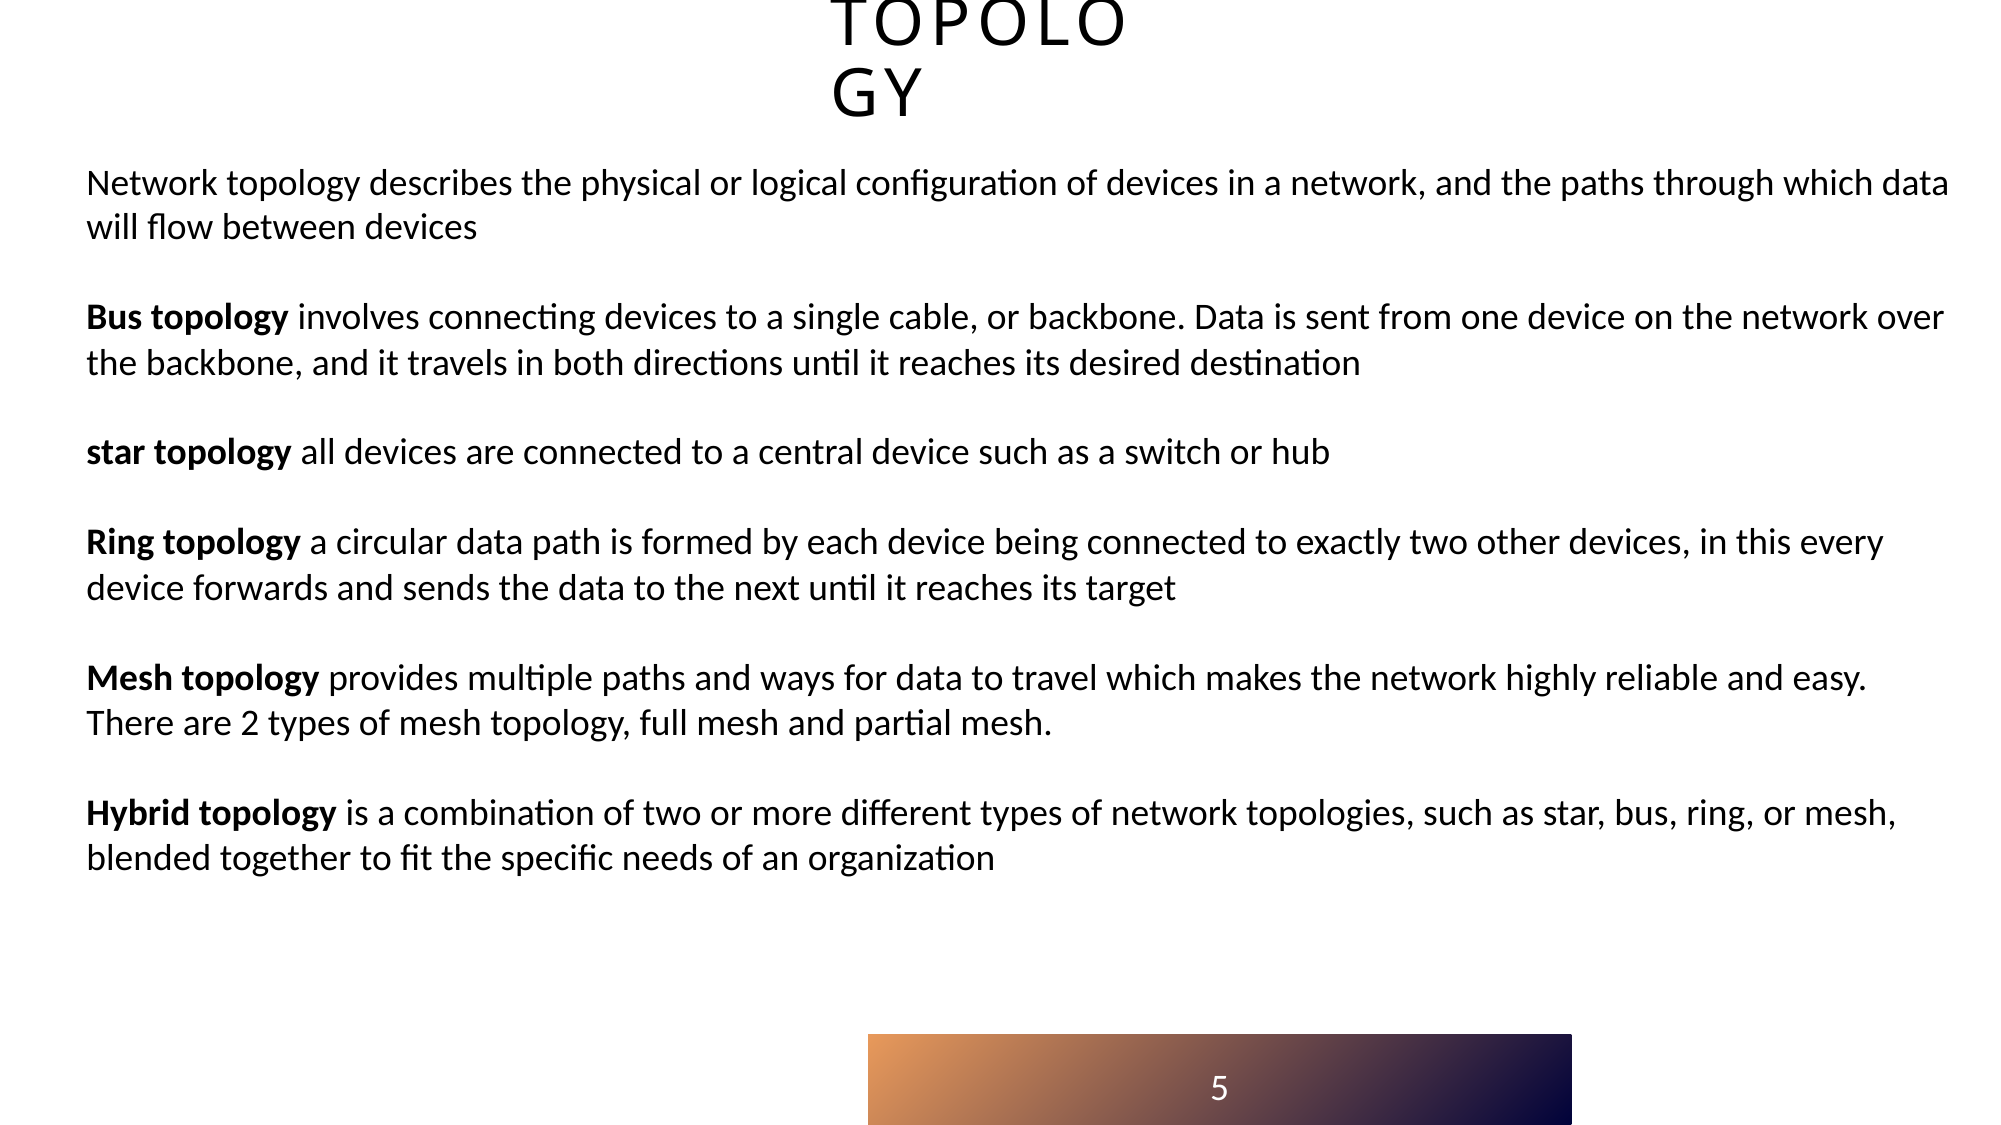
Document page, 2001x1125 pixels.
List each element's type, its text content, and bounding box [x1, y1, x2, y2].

list Network topology describes the physical or logical configuration of devices in a network, and the paths through which data will flow between devices Bus topology involves connecting devices to a single cable, or backbone. Data is sent from one device on the network over the backbone, and it travels in both directions until it reaches its desired destination star topology all devices are connected to a central device such as a switch or hub Ring topology a circular data path is formed by each device being connected to exactly two other devices, in this every device forwards and sends the data to the next until it reaches its target Mesh topology provides multiple paths and ways for data to travel which makes the network highly reliable and easy. There are 2 types of mesh topology, full mesh and partial mesh. Hybrid topology is a combination of two or more different types of network topologies, such as star, bus, ring, or mesh, blended together to fit the specific needs of an organization [71, 149, 1970, 976]
title Topology [815, 27, 1185, 149]
text_box 5 [999, 1055, 1440, 1116]
